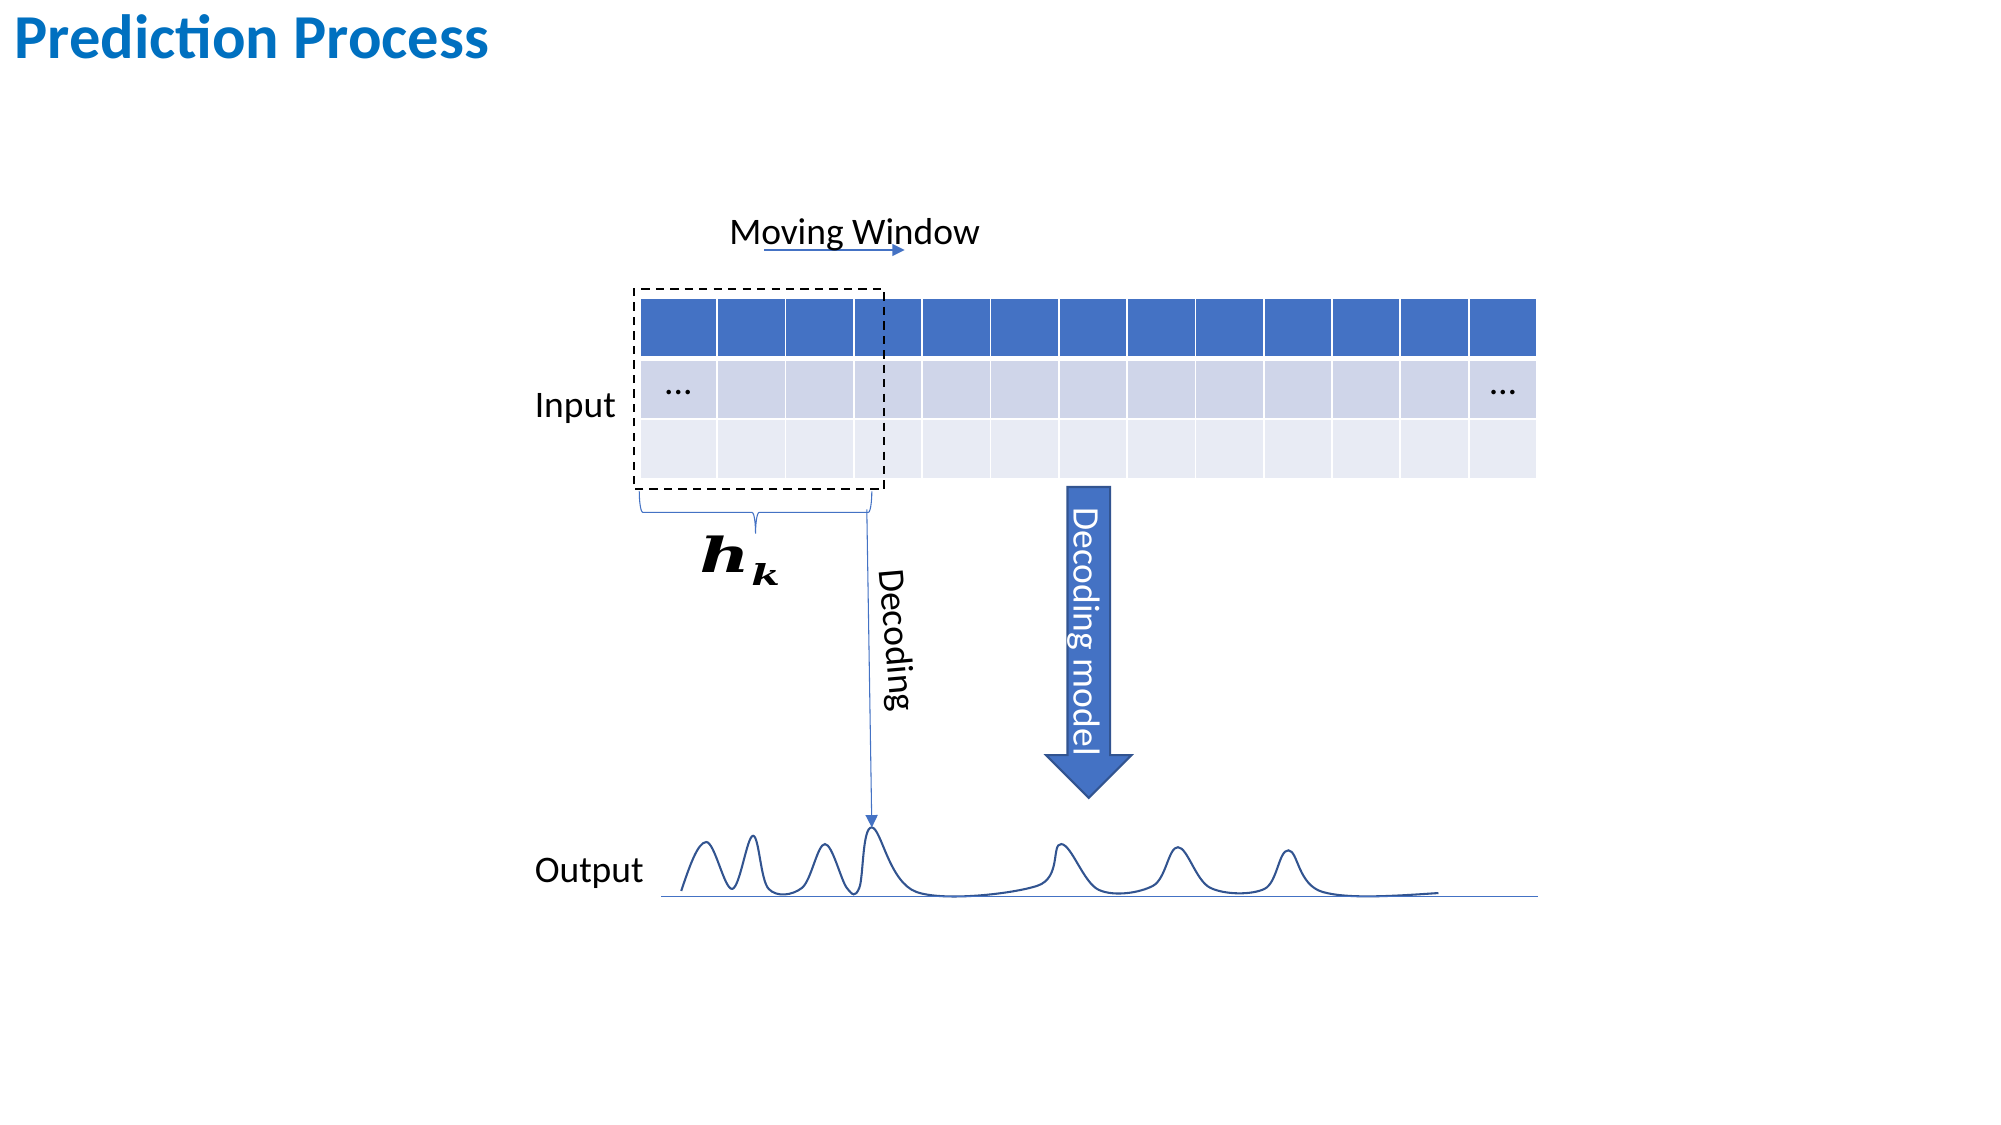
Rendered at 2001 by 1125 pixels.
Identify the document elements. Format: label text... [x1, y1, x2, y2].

text_box Moving Window [714, 199, 1025, 259]
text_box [661, 827, 1538, 897]
text_box [633, 288, 885, 490]
text_box Input [520, 372, 633, 433]
text_box Output [520, 837, 672, 898]
text_box Decoding model [1043, 485, 1134, 800]
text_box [866, 509, 872, 828]
text_box Decoding [872, 551, 937, 729]
text_box [638, 491, 873, 534]
text_box Decoding [862, 556, 866, 597]
text_box Prediction Process [0, 0, 1775, 78]
